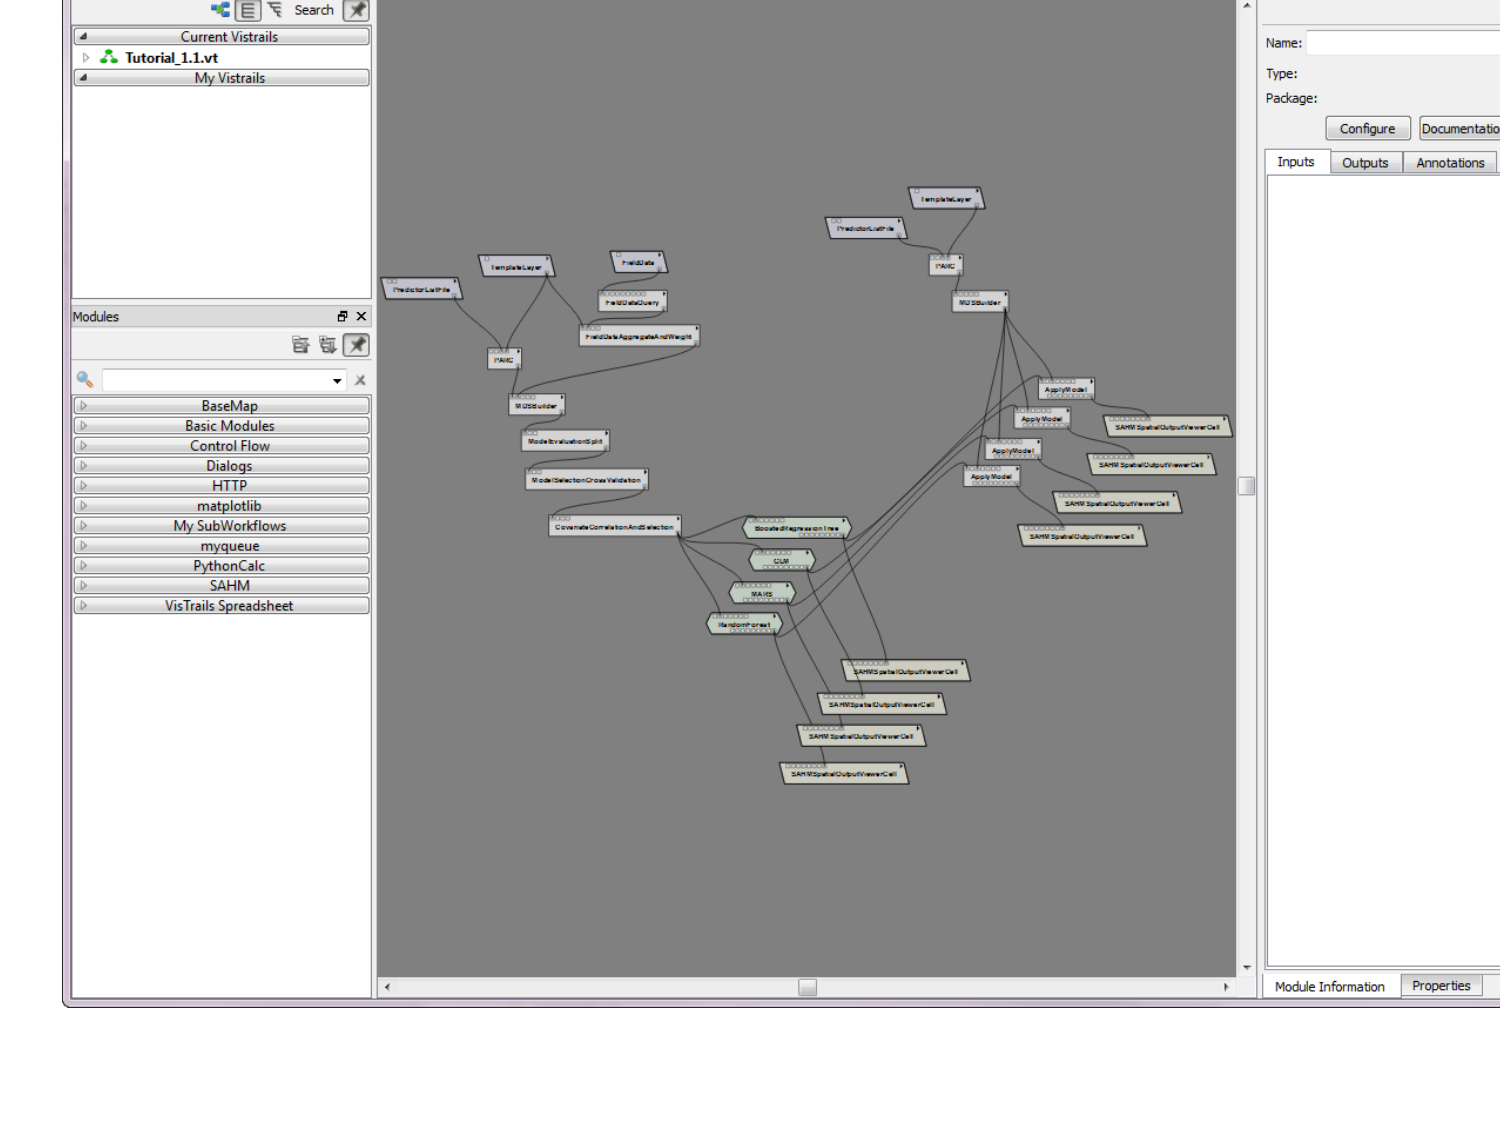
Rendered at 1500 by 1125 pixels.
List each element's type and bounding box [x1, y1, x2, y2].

picture [62, 0, 1500, 1008]
